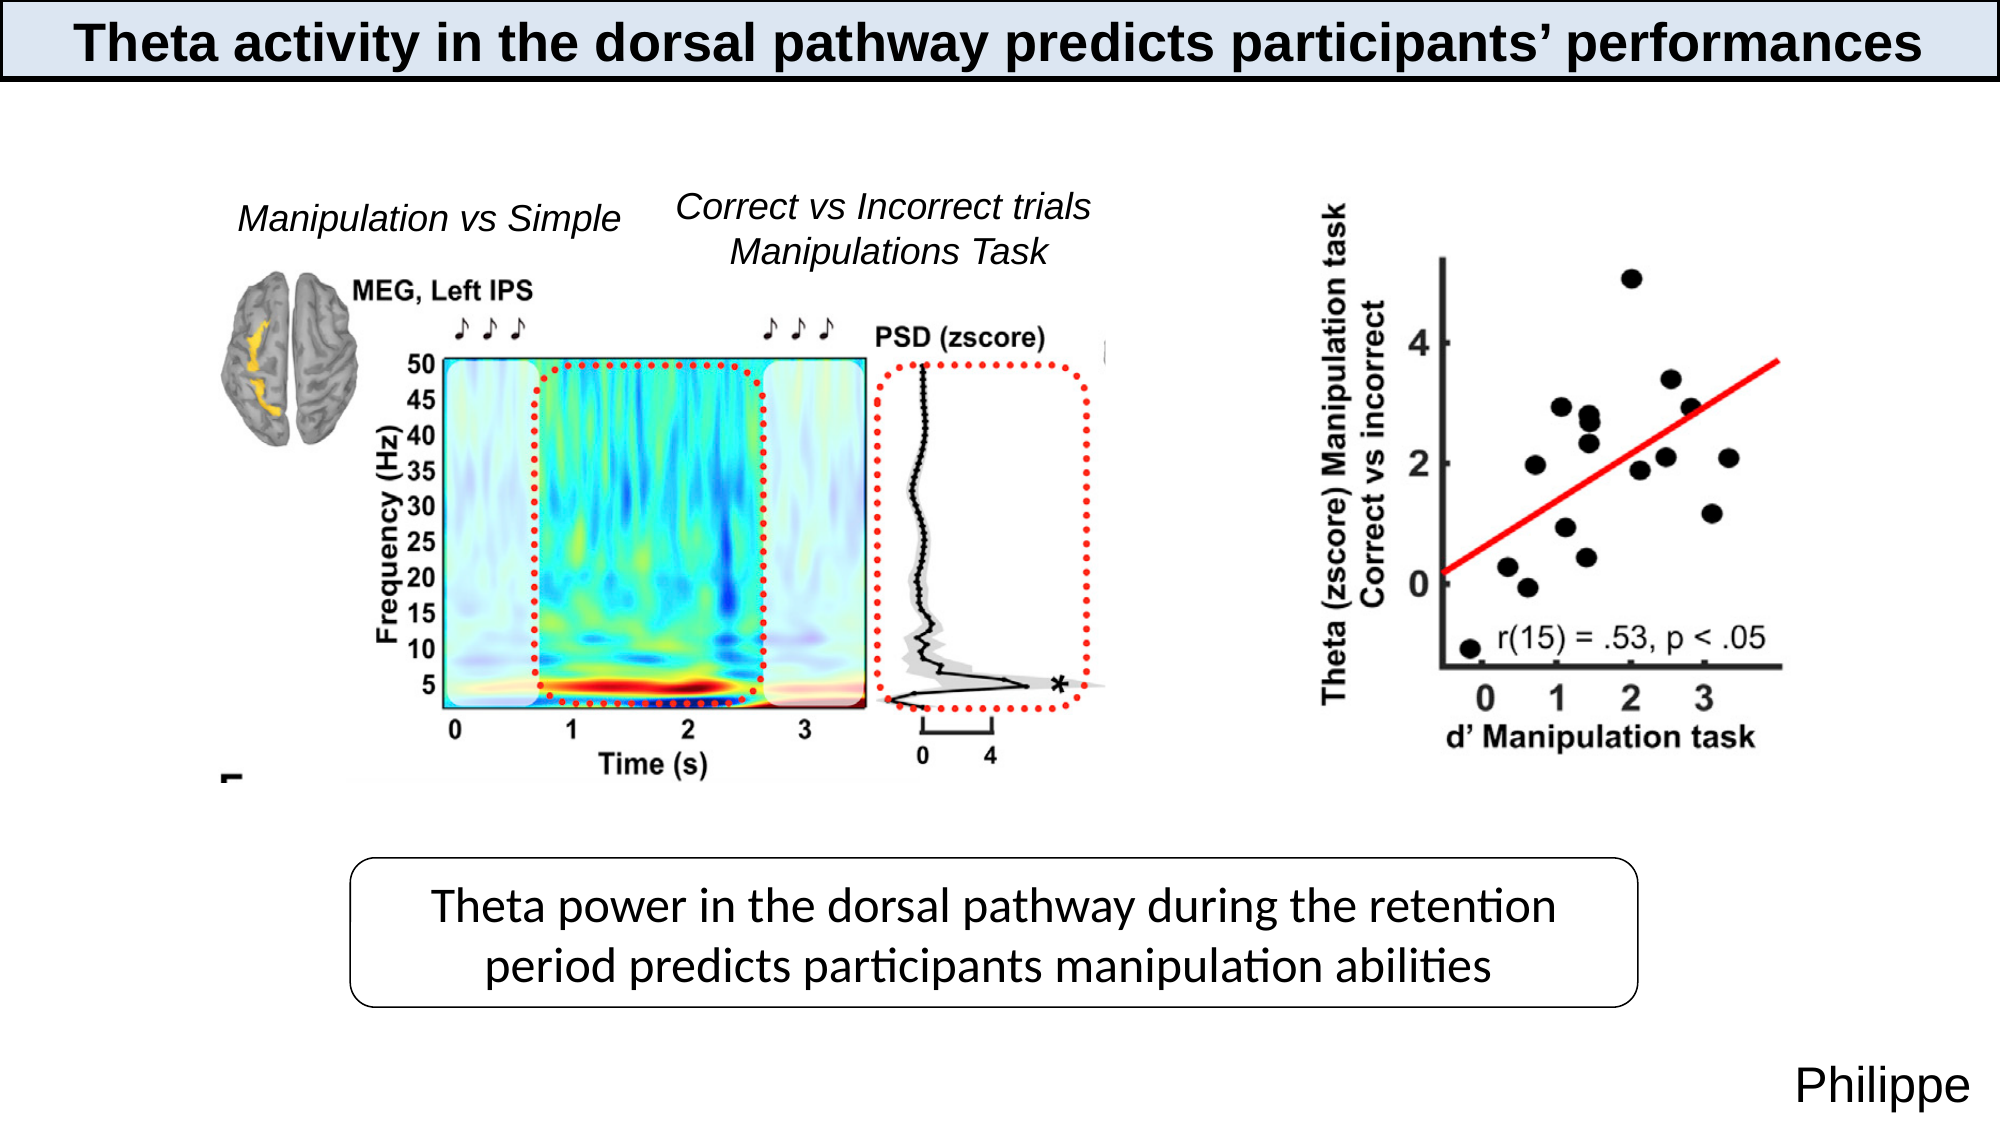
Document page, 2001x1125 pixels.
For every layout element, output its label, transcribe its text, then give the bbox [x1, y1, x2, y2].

picture [218, 255, 1106, 783]
text_box Correct vs Incorrect trials Manipulations Task [635, 174, 1132, 280]
text_box Manipulation vs Simple [198, 186, 635, 247]
text_box Theta activity in the dorsal pathway predicts participants’ performances [0, 0, 2000, 80]
picture [1254, 191, 1818, 757]
text_box Philippe [1471, 1041, 1991, 1125]
text_box Theta power in the dorsal pathway during the retention period predicts participants manipulation abilities [350, 857, 1638, 1008]
